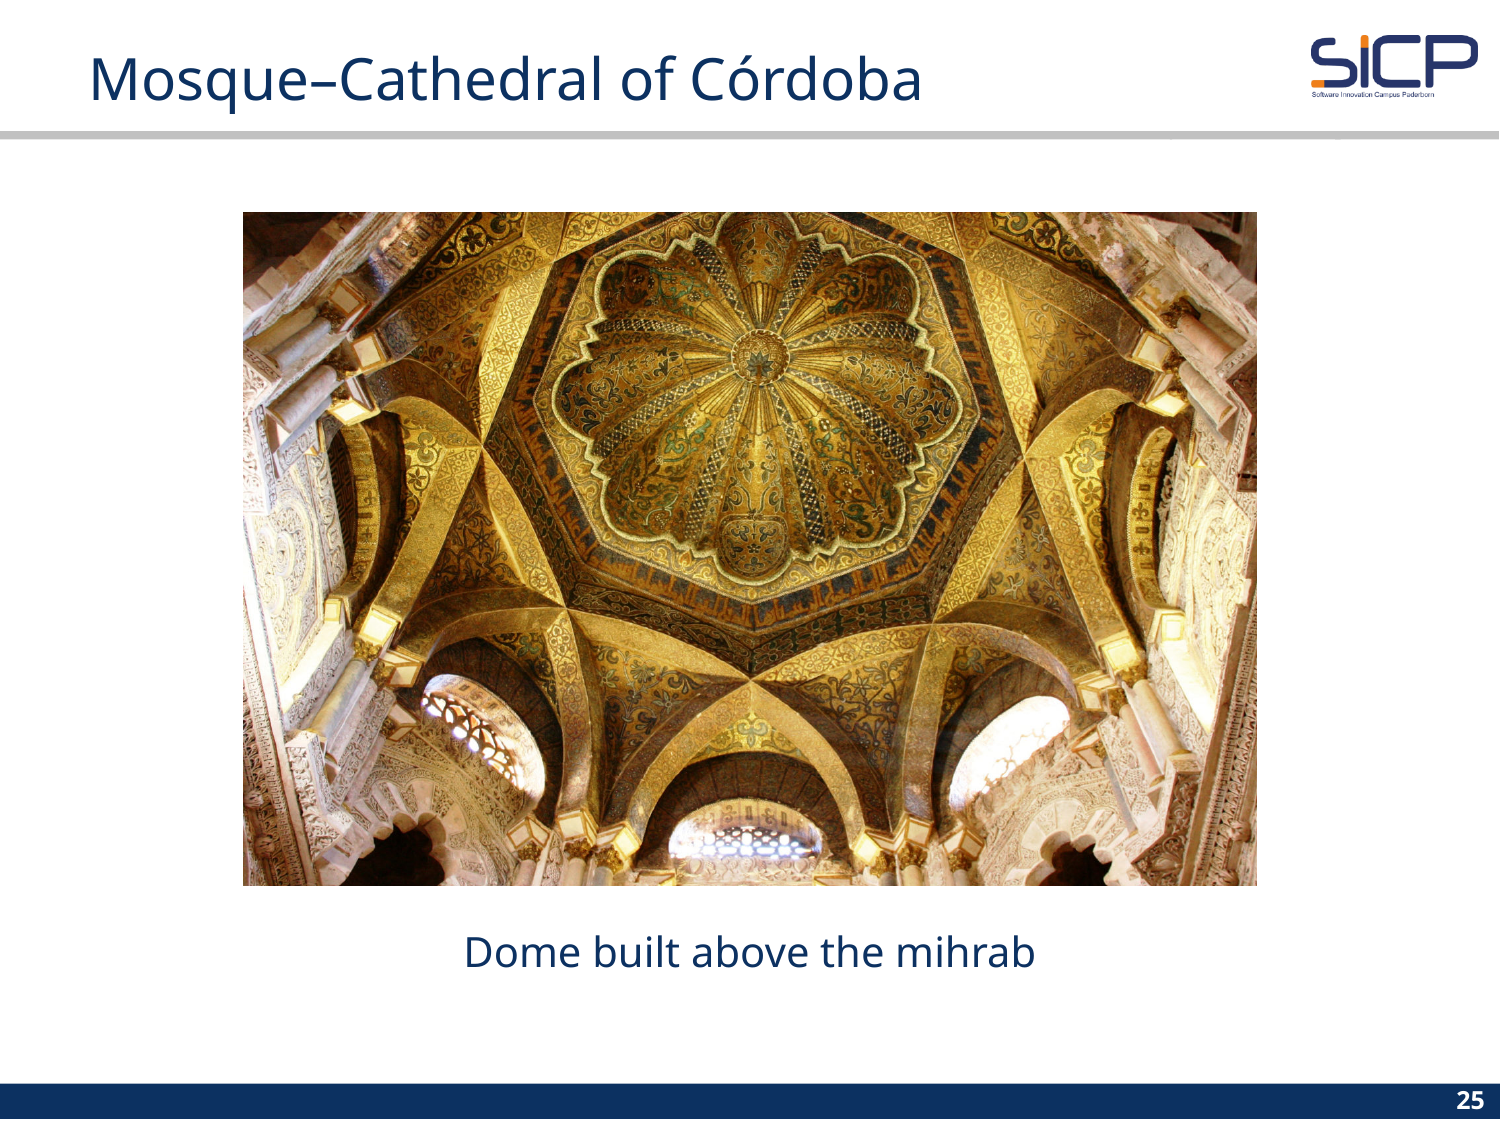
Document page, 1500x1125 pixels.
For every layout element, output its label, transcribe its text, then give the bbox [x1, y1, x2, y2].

picture [1311, 35, 1478, 98]
title Mosque–Cathedral of Córdoba [58, 35, 1161, 118]
slide_number 25 [1394, 1083, 1500, 1120]
picture [242, 211, 1258, 886]
text_box Dome built above the mihrab [448, 918, 1052, 984]
